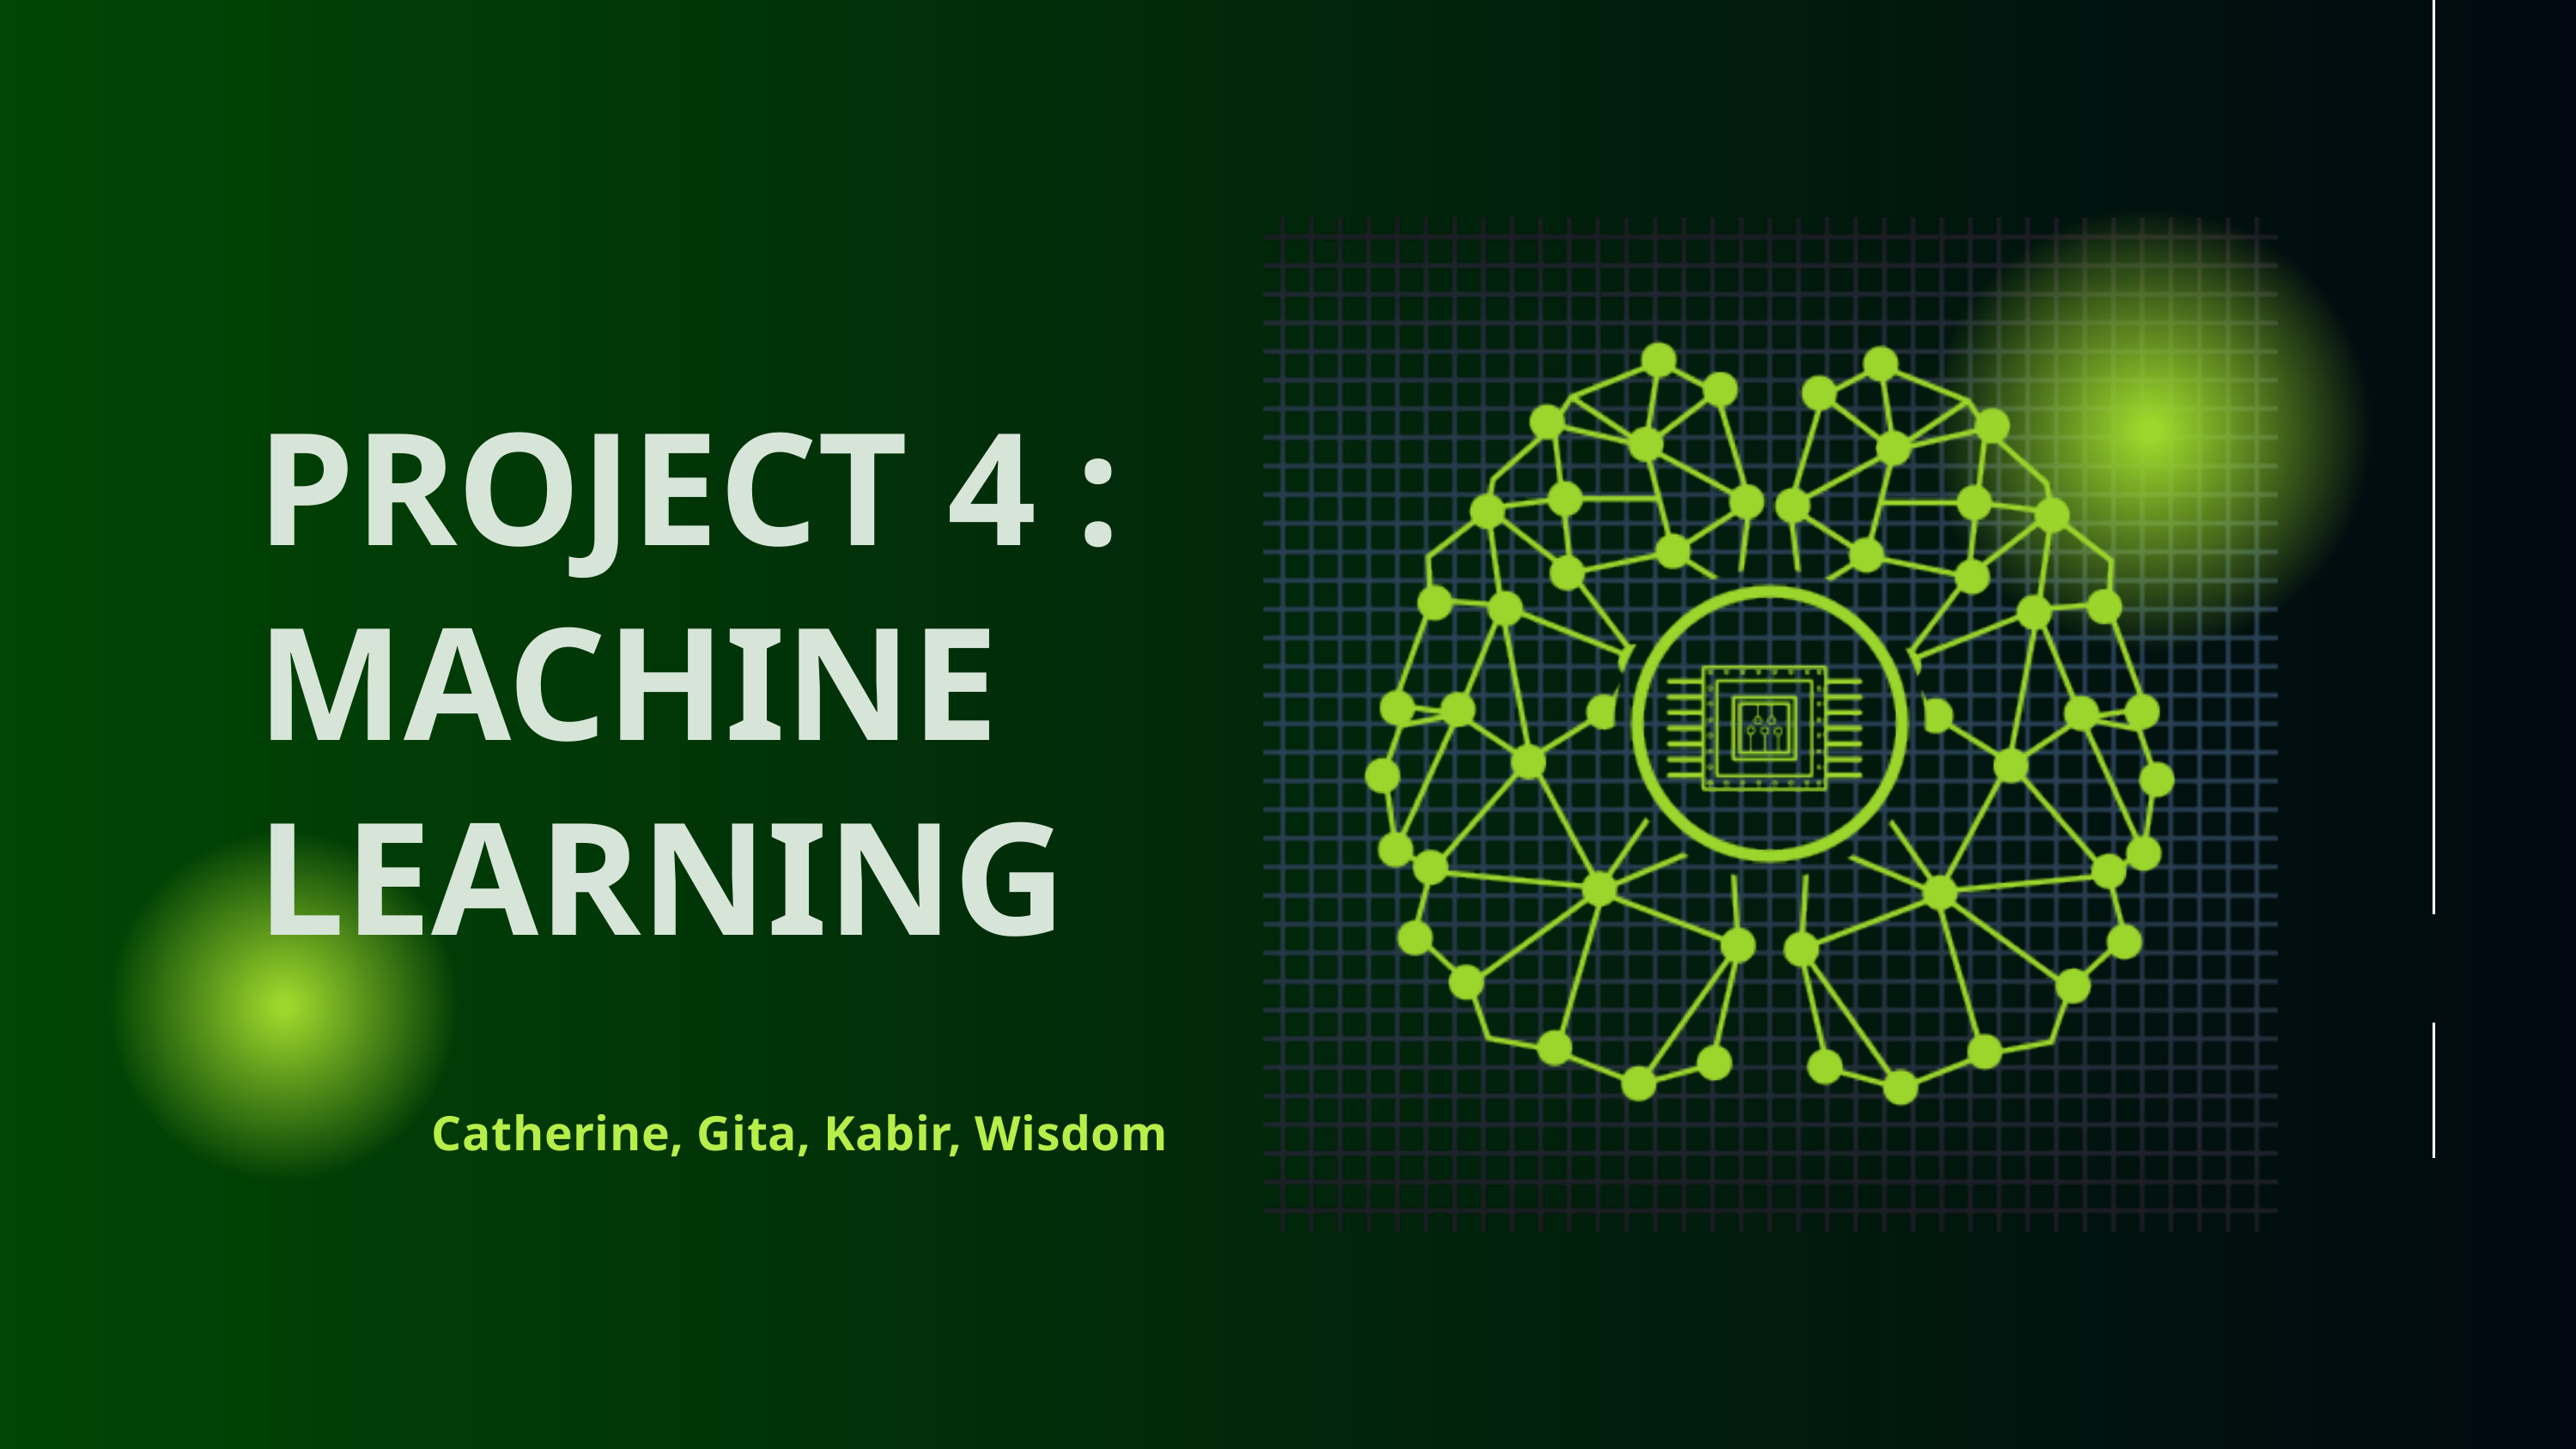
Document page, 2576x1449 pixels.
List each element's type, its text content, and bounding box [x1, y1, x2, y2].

text_box PROJECT 4 : MACHINE LEARNING [257, 381, 1176, 967]
text_box [1263, 217, 2278, 1232]
text_box Catherine, Gita, Kabir, Wisdom [431, 1099, 1288, 1161]
text_box [91, 813, 477, 1199]
text_box [1905, 185, 2396, 676]
